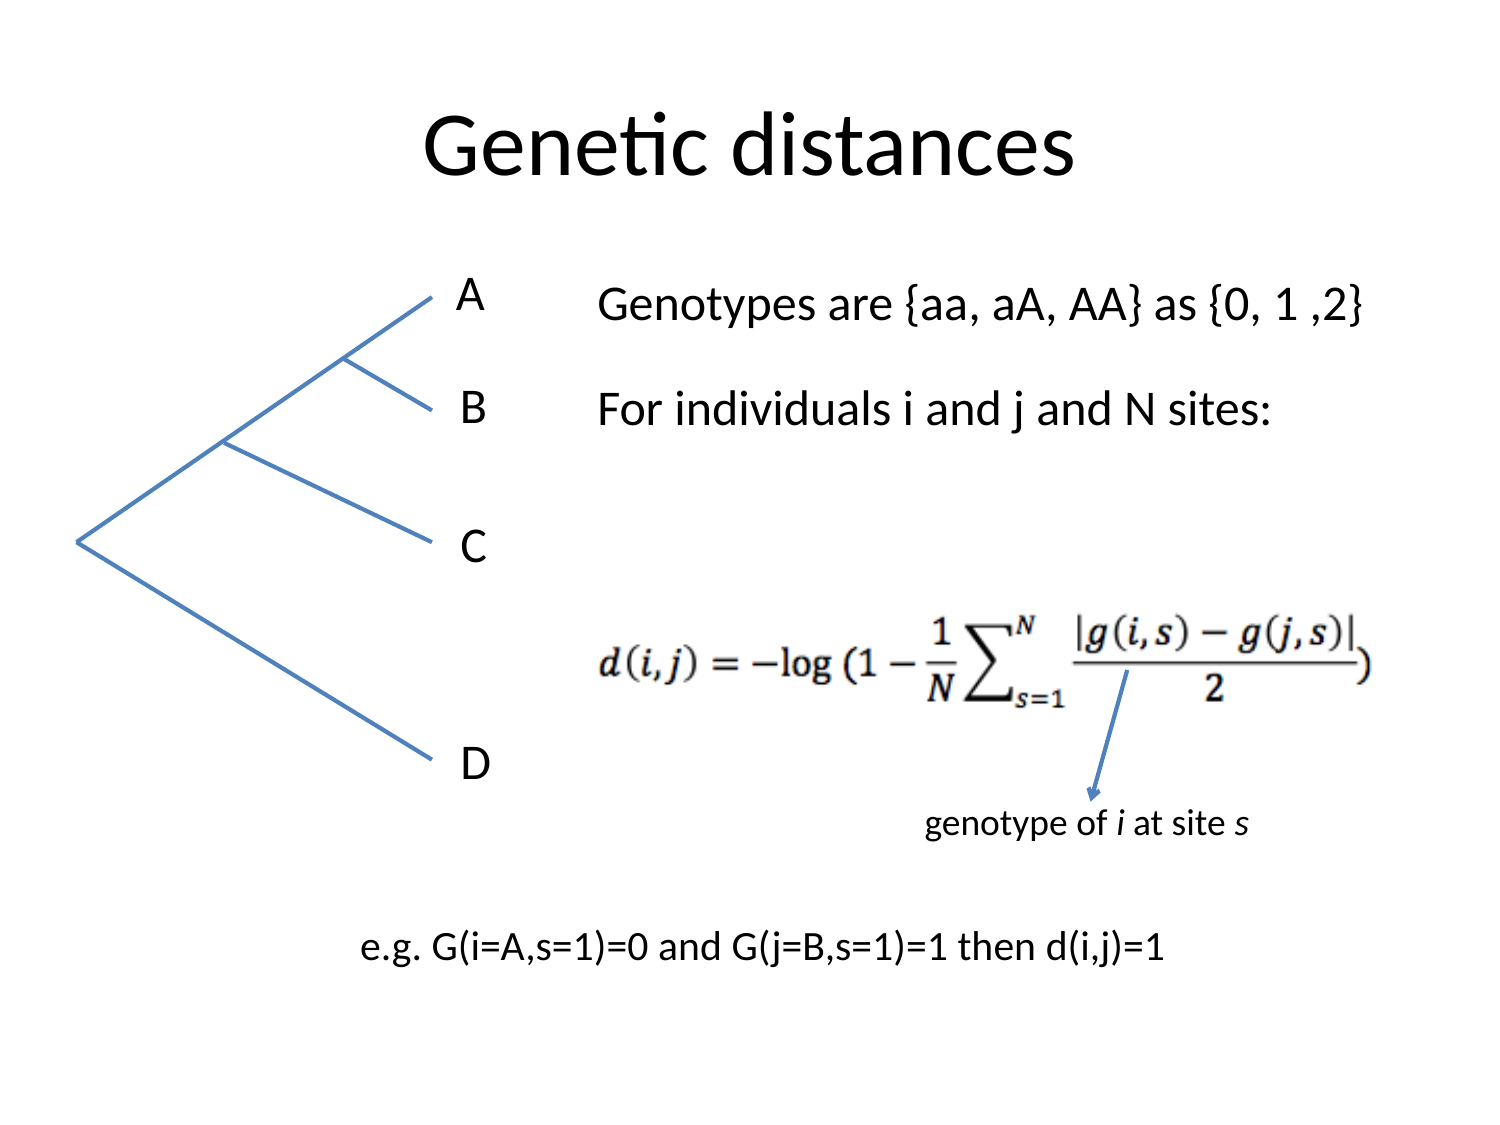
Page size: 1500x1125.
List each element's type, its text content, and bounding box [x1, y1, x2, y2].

text_box e.g. G(i=A,s=1)=0 and G(j=B,s=1)=1 then d(i,j)=1 [345, 911, 1181, 977]
text_box C [445, 505, 502, 580]
text_box D [445, 721, 507, 797]
text_box Genotypes are {aa, aA, AA} as {0, 1 ,2} For individuals i and j and N sites: [582, 263, 1425, 459]
text_box genotype of i at site s [909, 790, 1264, 851]
text_box B [445, 365, 502, 441]
picture [582, 580, 1396, 746]
text_box Genetic distances [75, 45, 1425, 233]
text_box A [441, 253, 500, 328]
